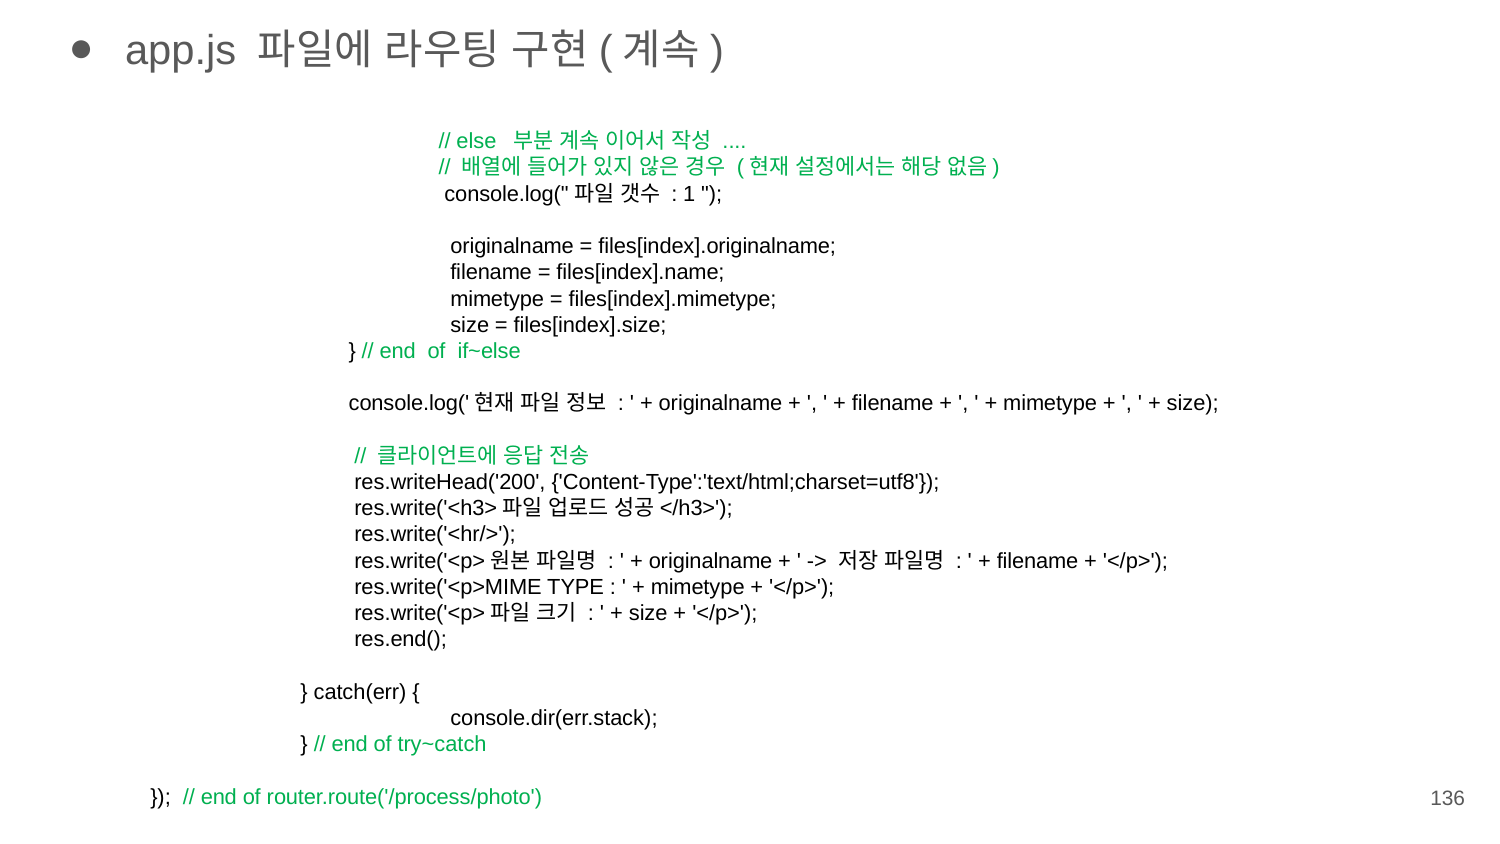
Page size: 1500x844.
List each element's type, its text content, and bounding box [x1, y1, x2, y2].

slide_number ‹#› [1389, 764, 1480, 830]
text_box // else 부분 계속 이어서 작성 .... // 배열에 들어가 있지 않은 경우 (현재 설정에서는 해당 없음) console.log("파일 갯수 : 1 "); originalname = files[index].originalname; filename = files[index].name; mimetype = files[index].mimetype; size = files[index].size; } // end of if~else console.log('현재 파일 정보 : ' + originalname + ', ' + filename + ', ' + mimetype + ', ' + size); // 클라이언트에 응답 전송 res.writeHead('200', {'Content-Type':'text/html;charset=utf8'}); res.write('<h3>파일 업로드 성공</h3>'); res.write('<hr/>'); res.write('<p>원본 파일명 : ' + originalname + ' -> 저장 파일명 : ' + filename + '</p>'); res.write('<p>MIME TYPE : ' + mimetype + '</p>'); res.write('<p>파일 크기 : ' + size + '</p>'); res.end(); } catch(err) { console.dir(err.stack); } // end of try~catch }); // end of router.route('/process/photo') [135, 119, 1415, 816]
list app.js 파일에 라우팅 구현(계속) [34, 0, 1433, 98]
